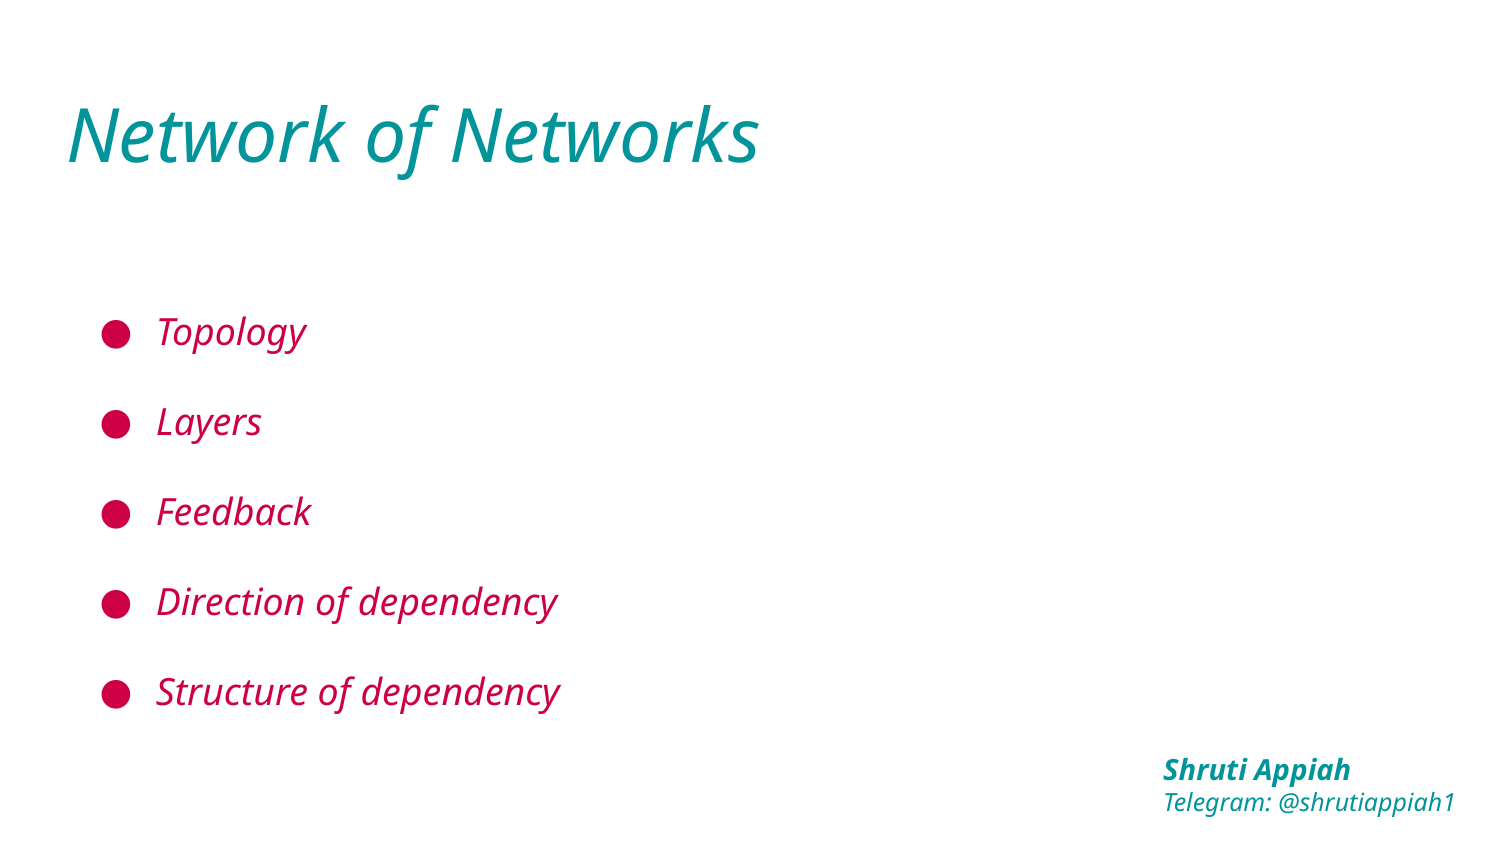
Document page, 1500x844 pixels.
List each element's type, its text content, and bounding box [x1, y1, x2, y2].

list Topology Layers Feedback Direction of dependency Structure of dependency [65, 247, 1464, 733]
text_box Shruti Appiah Telegram: @shrutiappiah1 [1148, 736, 1478, 830]
title Network of Networks [51, 72, 1449, 167]
